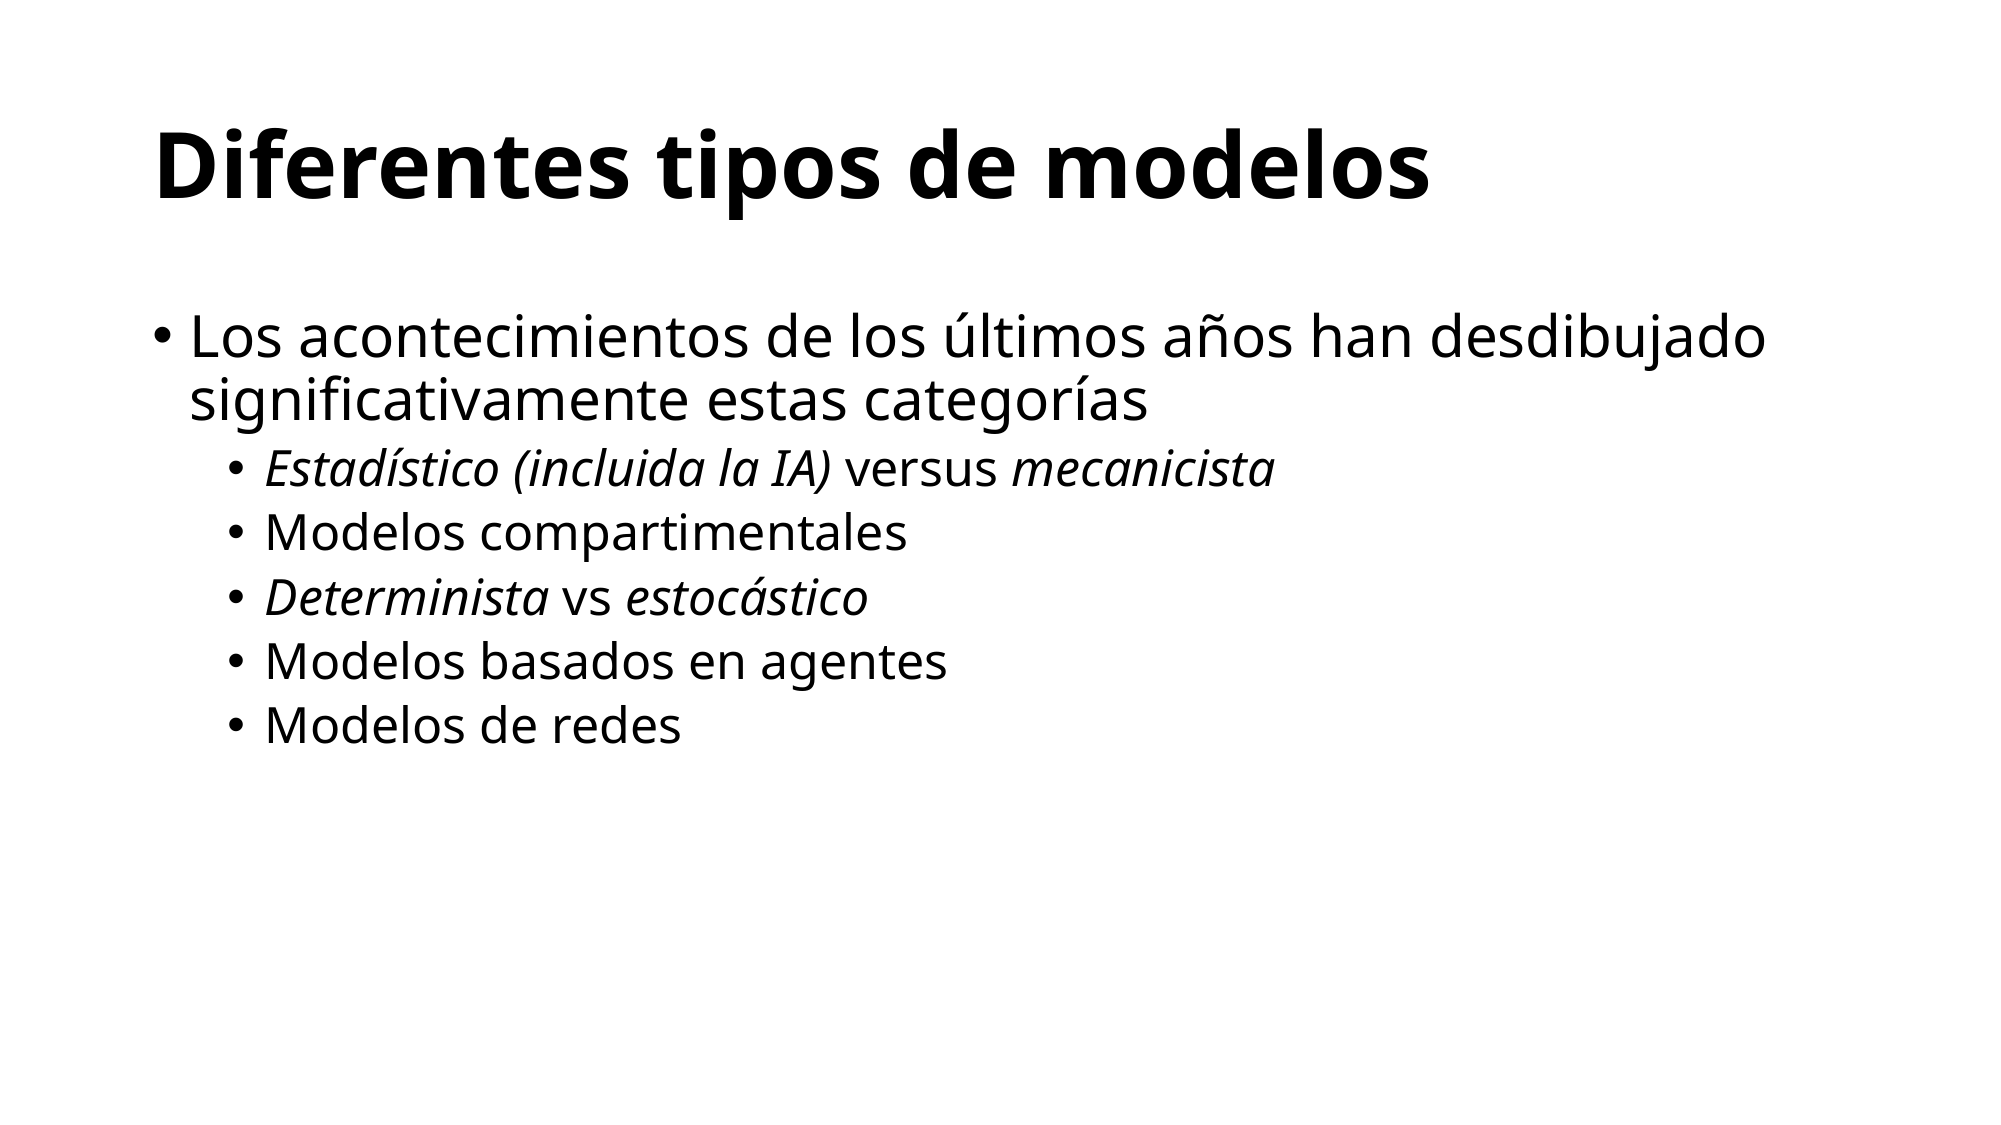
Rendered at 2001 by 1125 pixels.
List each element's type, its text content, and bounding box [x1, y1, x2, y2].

list Los acontecimientos de los últimos años han desdibujado significativamente estas categorías Estadístico (incluida la IA) versus mecanicista Modelos compartimentales Determinista vs estocástico Modelos basados en agentes Modelos de redes [137, 299, 1863, 1014]
title Diferentes tipos de modelos [137, 59, 1863, 278]
